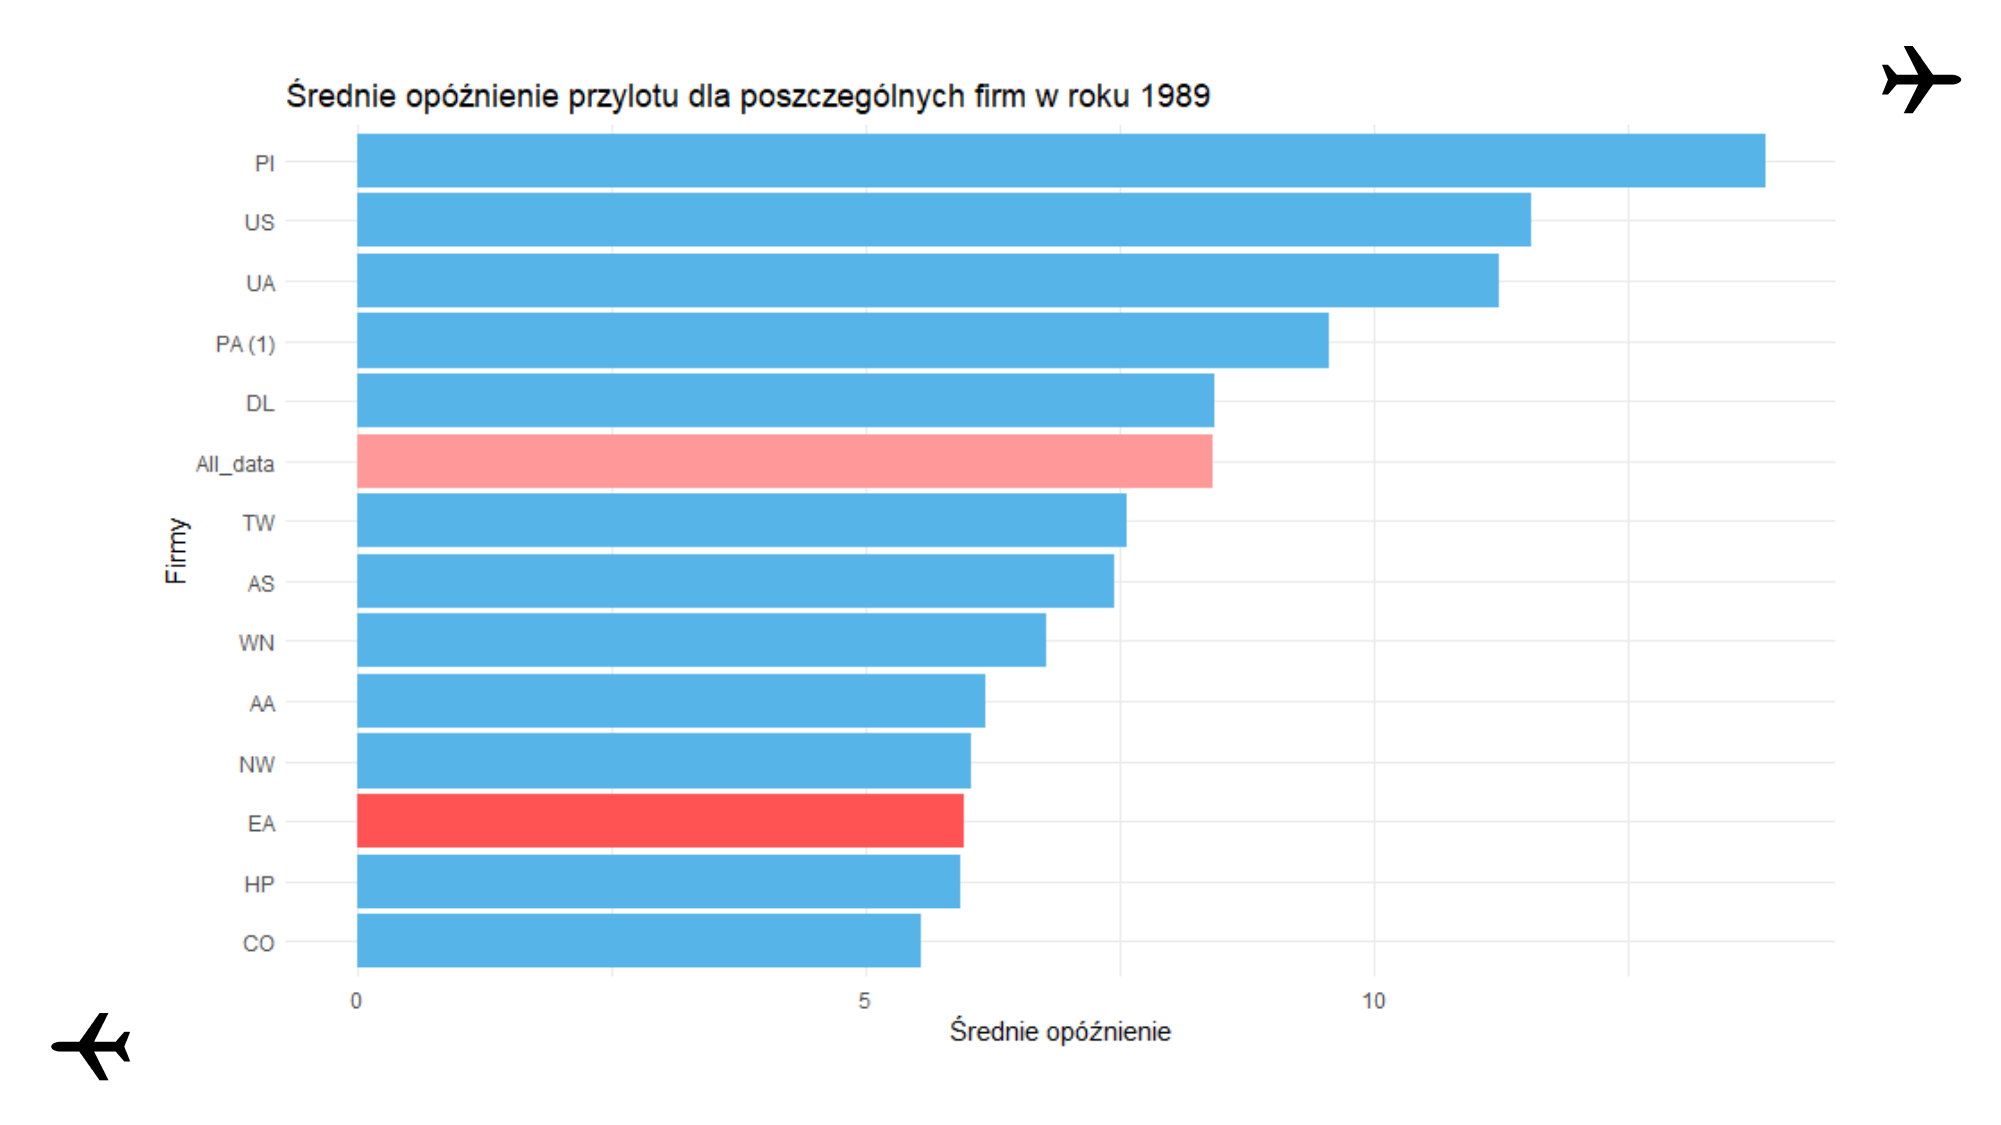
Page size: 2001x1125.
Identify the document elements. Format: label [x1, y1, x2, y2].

picture [149, 68, 1850, 1059]
list [1874, 32, 1969, 127]
picture [43, 999, 138, 1094]
